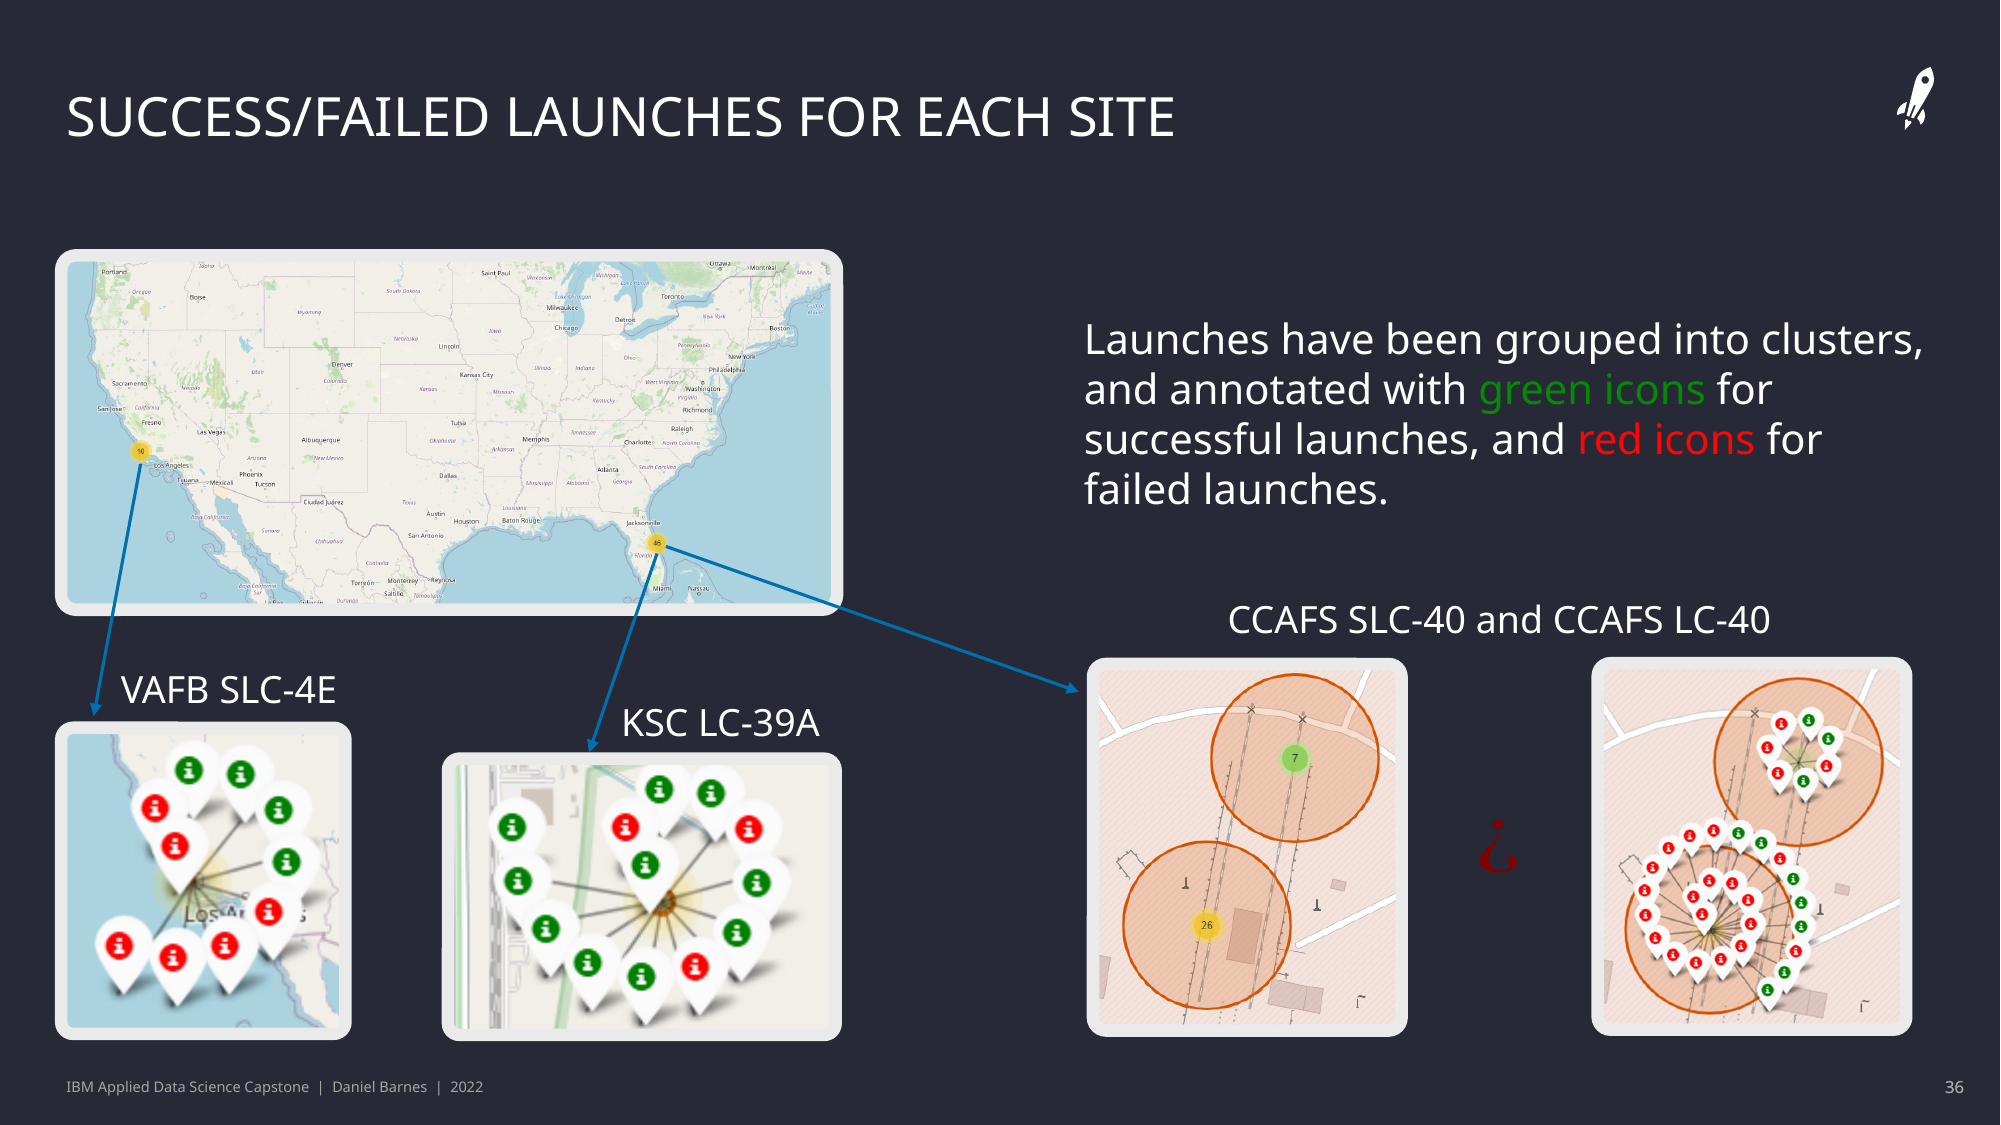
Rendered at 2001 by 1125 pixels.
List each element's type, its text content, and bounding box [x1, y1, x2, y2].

picture [1093, 663, 1402, 1031]
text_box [665, 546, 1080, 692]
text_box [93, 463, 141, 716]
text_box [588, 553, 658, 753]
title SUCCESS/FAILED LAUNCHES FOR EACH SITE [66, 30, 1863, 149]
picture [448, 758, 836, 1035]
picture [61, 727, 346, 1034]
text_box KSC LC-39A [658, 691, 837, 752]
list Launches have been grouped into clusters, and annotated with green icons for successful launches, and red icons for failed launches. [1083, 237, 1938, 589]
text_box CCAFS SLC-40 and CCAFS LC-40 [1093, 588, 1907, 649]
picture [61, 255, 838, 610]
picture [1597, 663, 1907, 1030]
text_box VAFB SLC-4E [86, 658, 371, 718]
